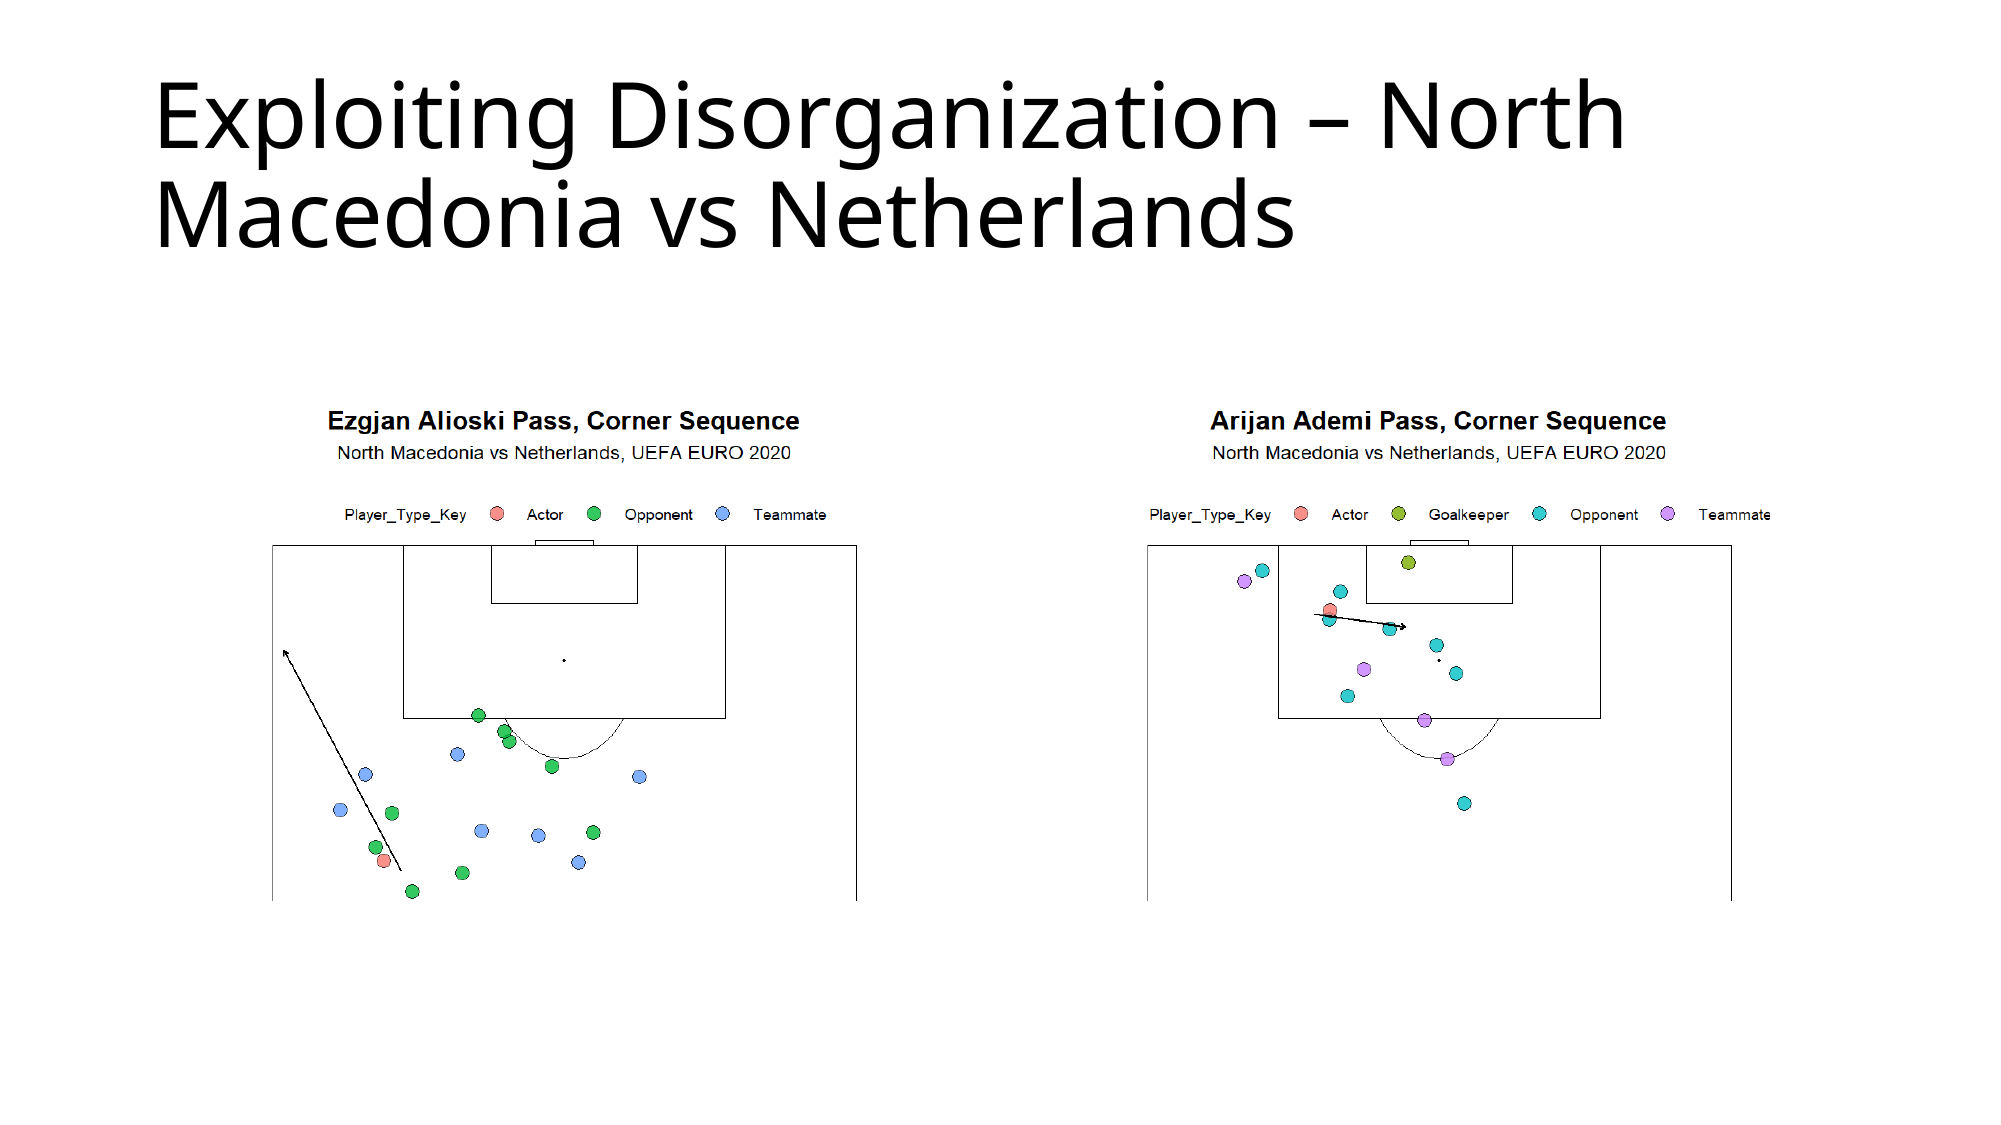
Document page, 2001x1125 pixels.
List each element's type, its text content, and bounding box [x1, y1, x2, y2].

title Exploiting Disorganization – North Macedonia vs Netherlands [137, 59, 1863, 278]
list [230, 299, 895, 1014]
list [1105, 299, 1770, 1014]
